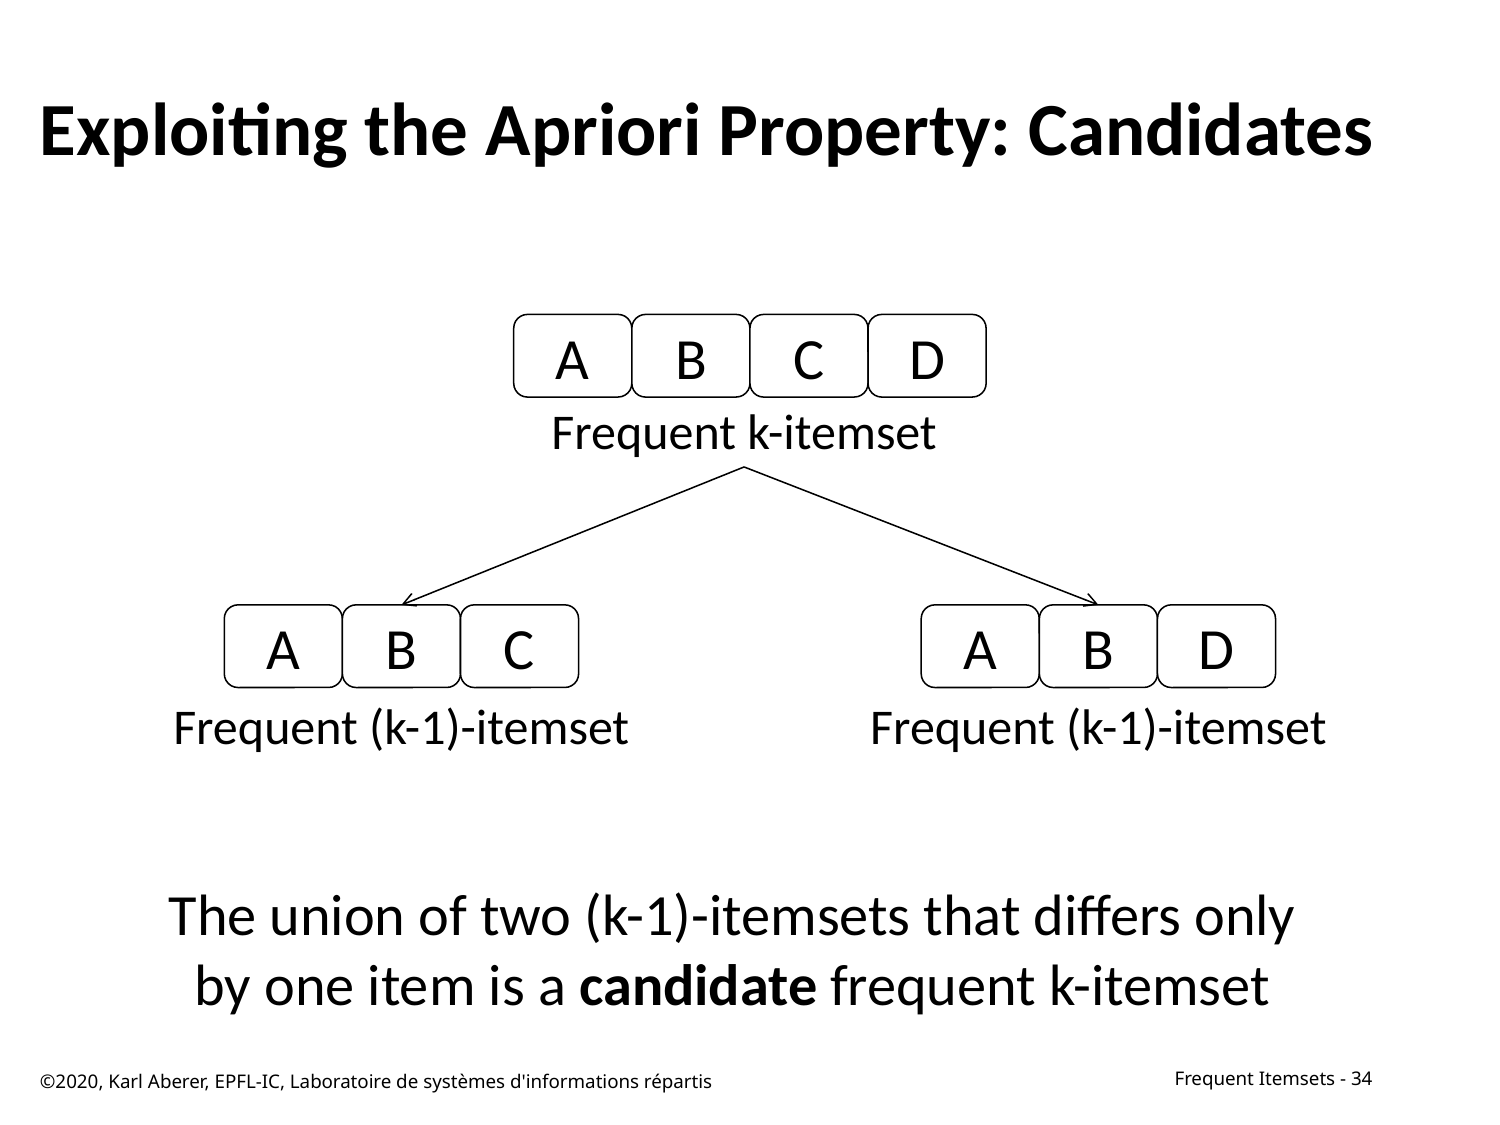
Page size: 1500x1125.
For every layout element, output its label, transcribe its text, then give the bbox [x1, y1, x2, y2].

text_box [401, 467, 742, 606]
text_box Frequent k-itemset [525, 406, 963, 466]
title Exploiting the Apriori Property: Candidates [24, 49, 1412, 201]
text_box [743, 467, 1099, 606]
text_box The union of two (k-1)-itemsets that differs only by one item is a candidate frequent k-itemset [123, 869, 1341, 1025]
footer ©2020, Karl Aberer, EPFL-IC, Laboratoire de systèmes d'informations répartis [24, 1062, 988, 1101]
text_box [135, 604, 1365, 764]
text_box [513, 314, 987, 398]
